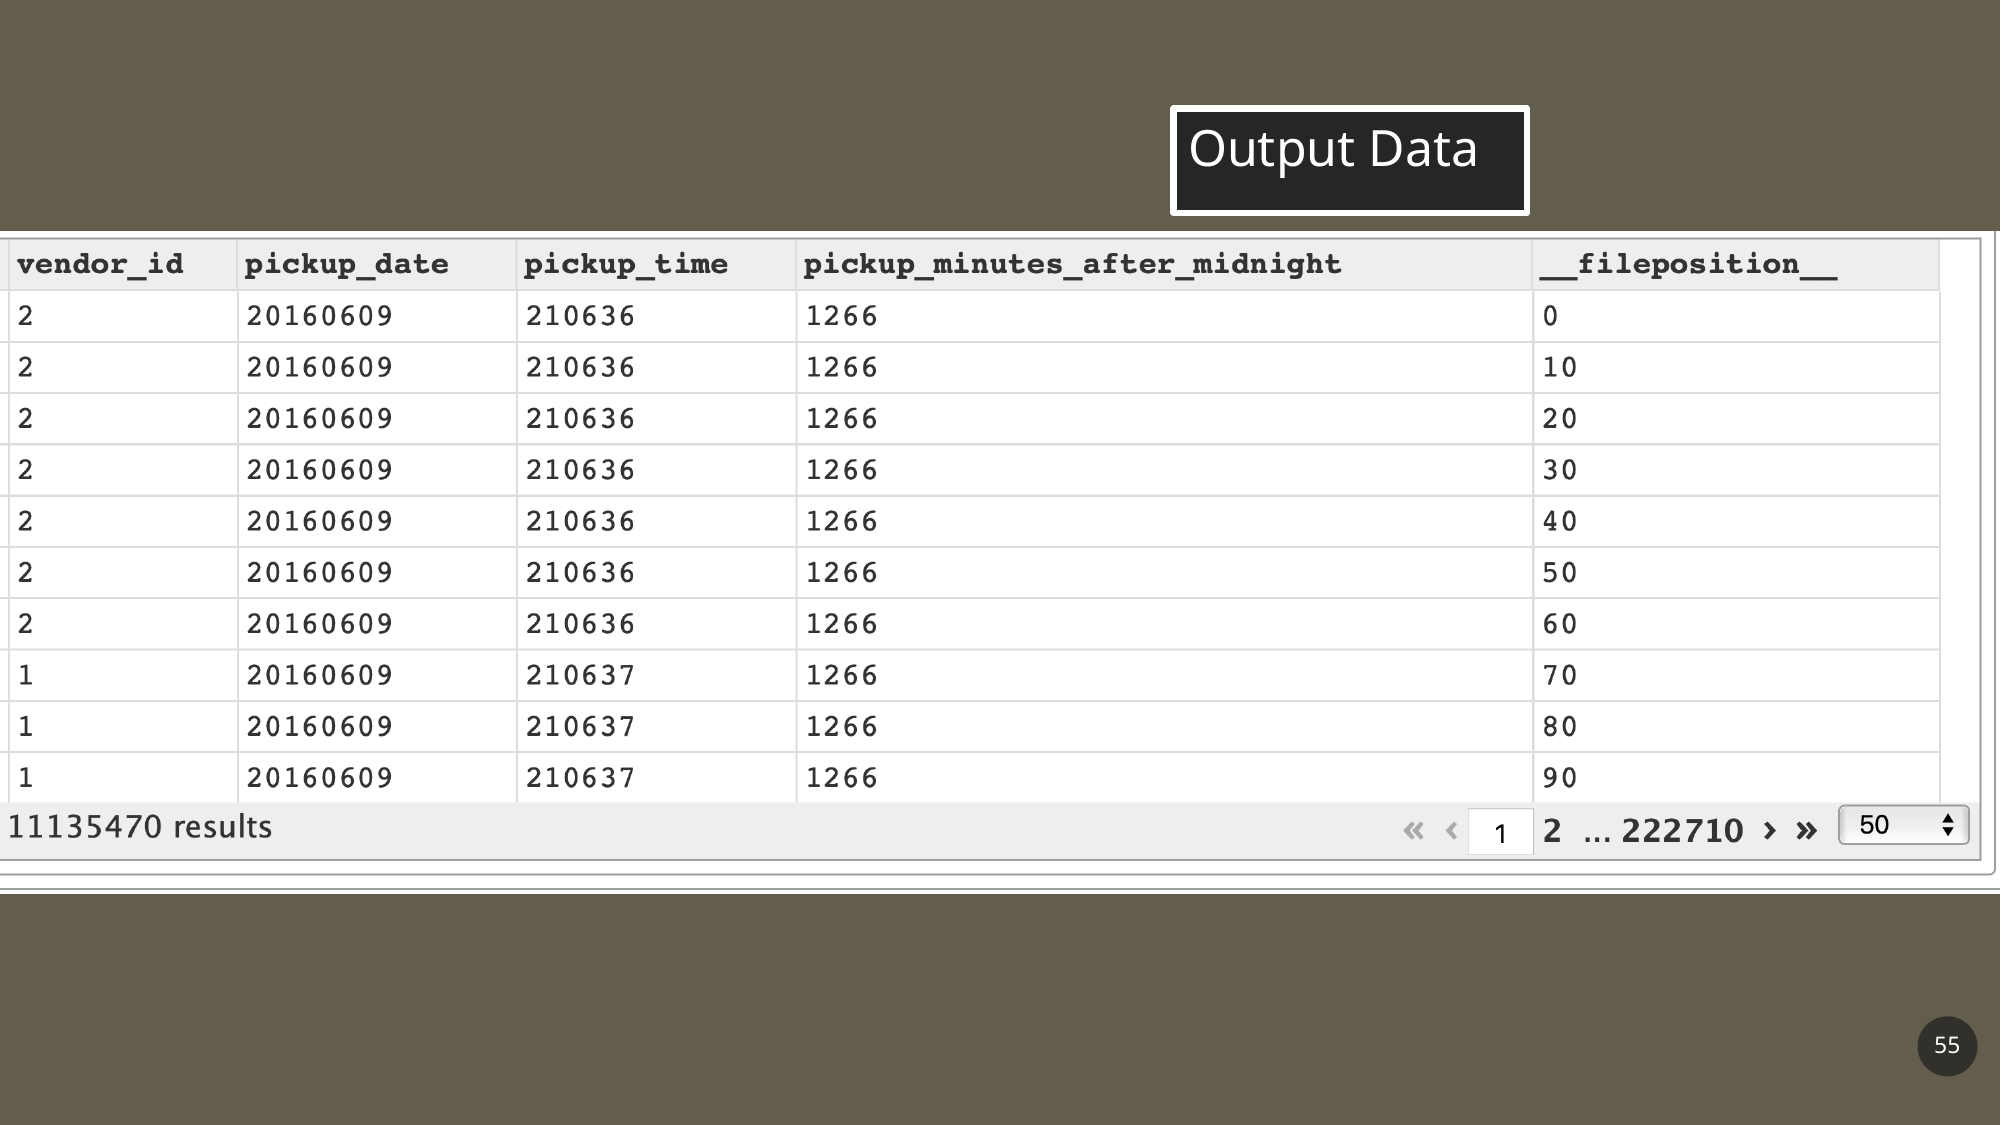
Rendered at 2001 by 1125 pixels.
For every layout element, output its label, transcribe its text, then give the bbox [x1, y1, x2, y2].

text_box Output Data [1173, 108, 1527, 214]
slide_number 55 [1917, 1016, 1978, 1077]
picture [0, 231, 2000, 894]
